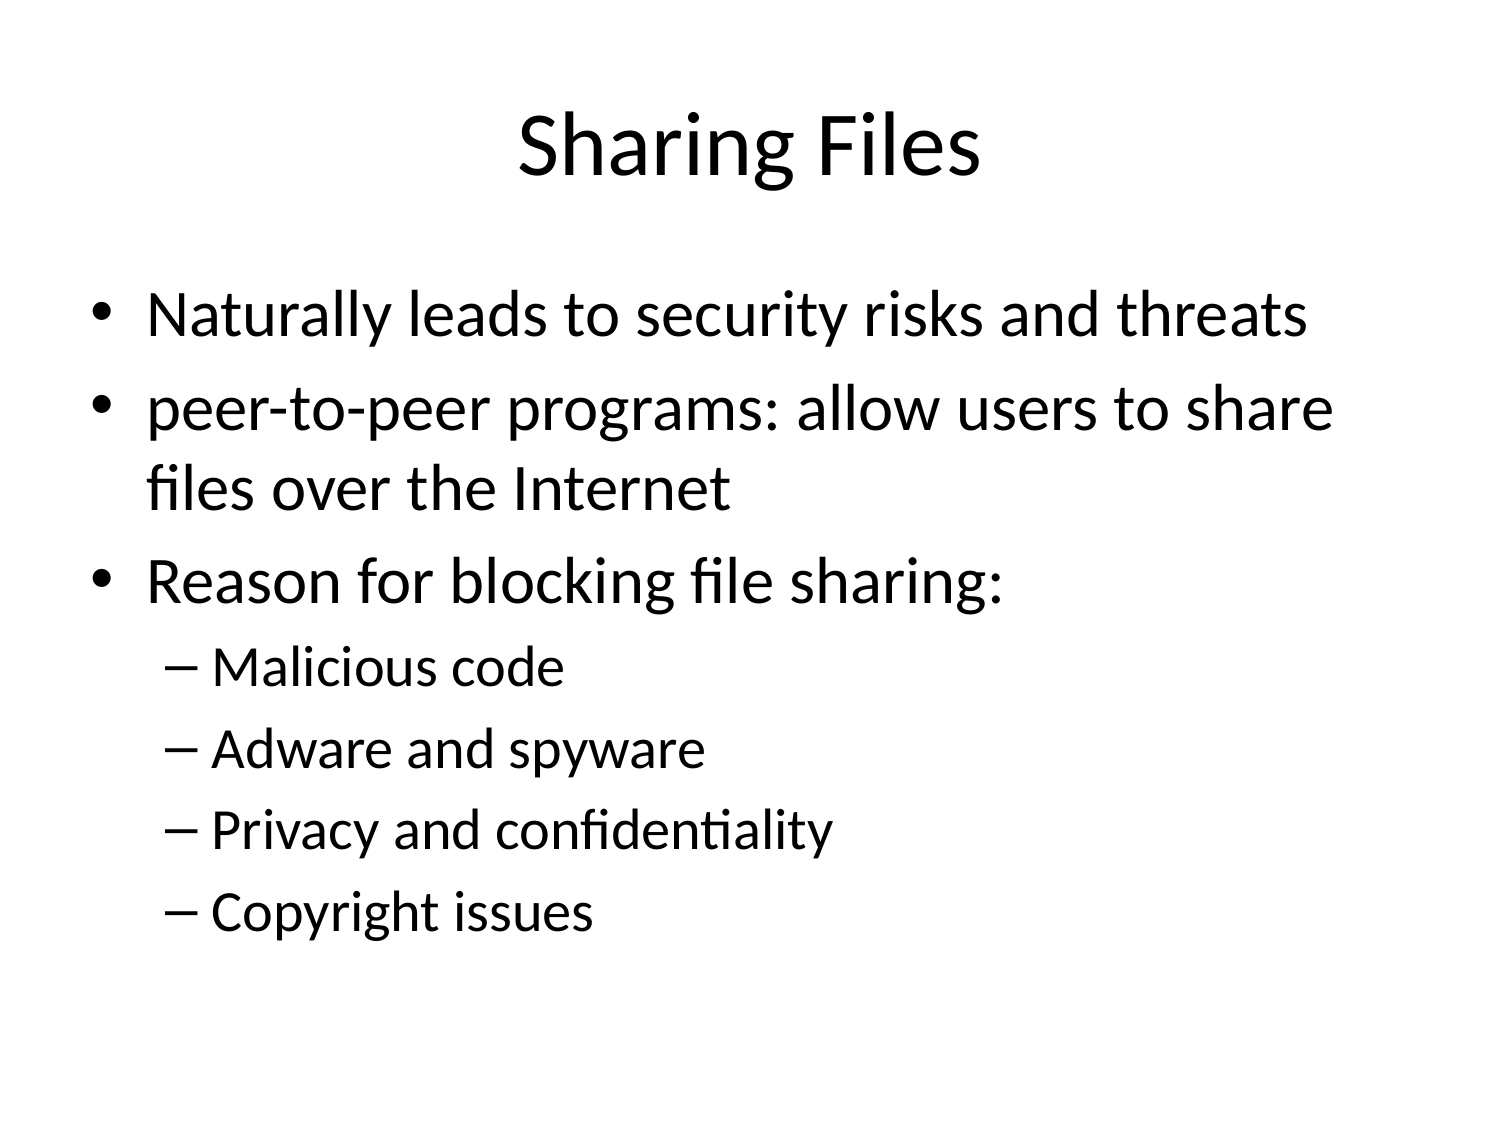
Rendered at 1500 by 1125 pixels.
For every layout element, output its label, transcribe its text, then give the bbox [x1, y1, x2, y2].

title Sharing Files [75, 45, 1425, 233]
list Naturally leads to security risks and threats peer-to-peer programs: allow users to share files over the Internet Reason for blocking file sharing: Malicious code Adware and spyware Privacy and confidentiality Copyright issues [75, 262, 1425, 1005]
